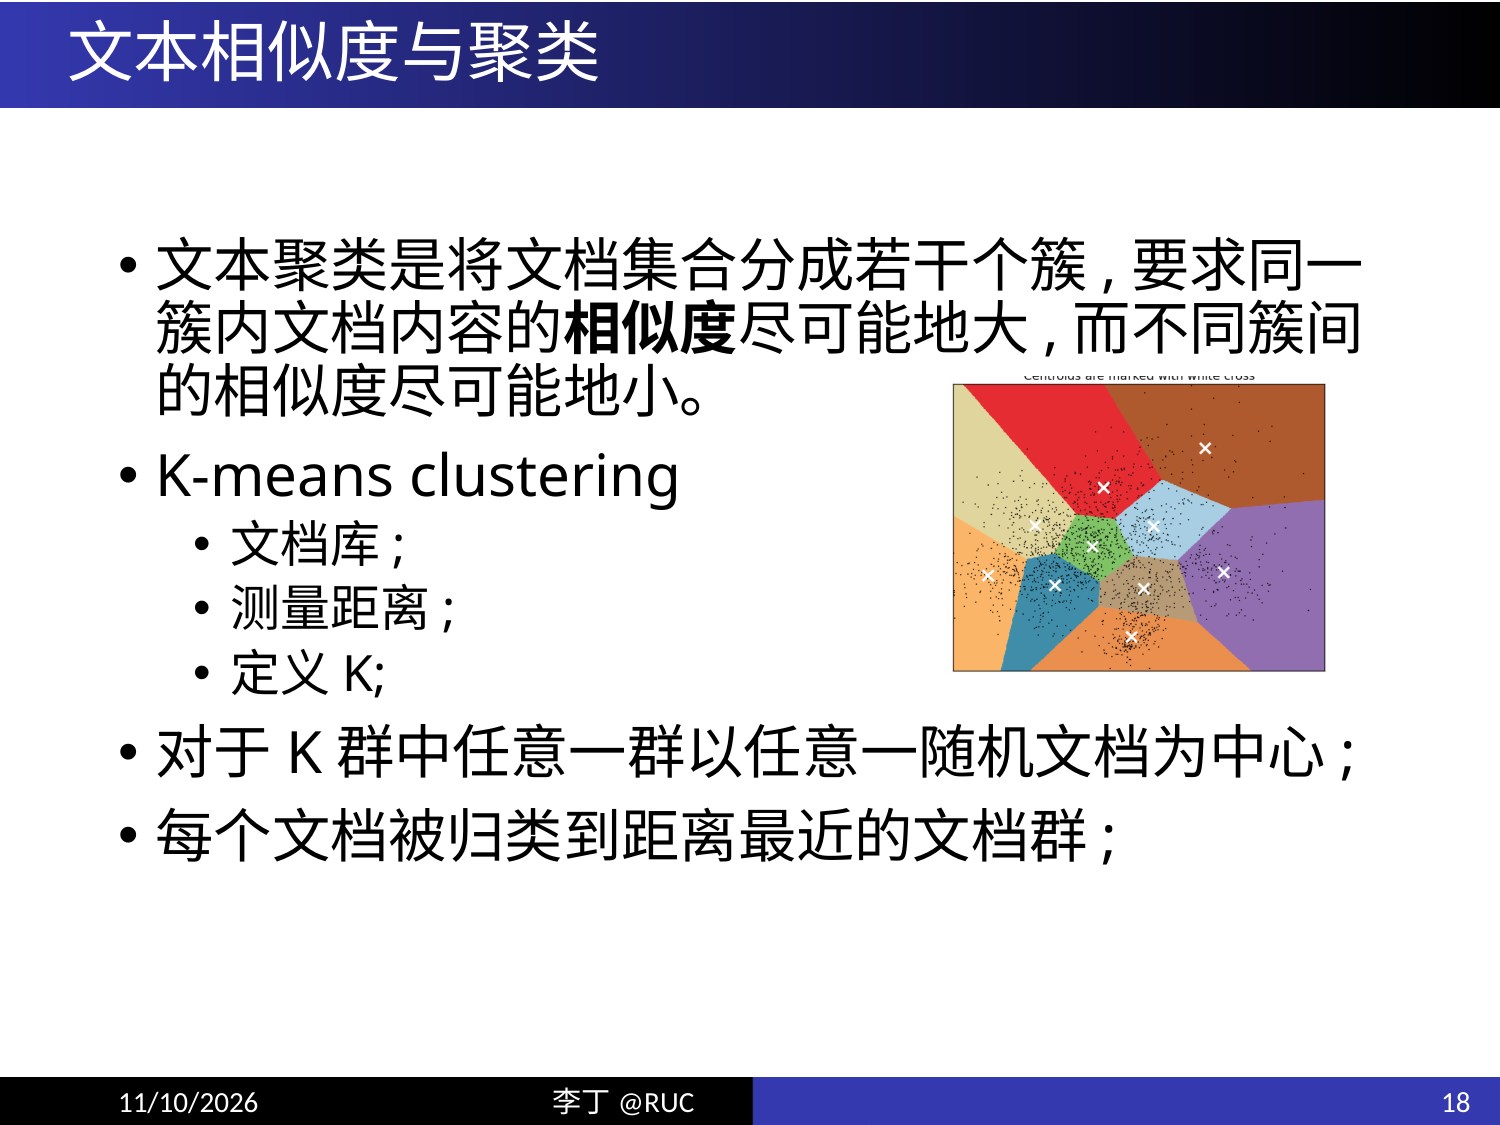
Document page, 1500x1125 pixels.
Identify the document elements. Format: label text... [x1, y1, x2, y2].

picture [946, 376, 1331, 675]
list 文本聚类是将文档集合分成若干个簇,要求同一 簇内文档内容的相似度尽可能地大,而不同簇间 的相似度尽可能地小。 K-means clustering 文档库; 测量距离; 定义K; 对于K群中任意一群以任意一随机文档为中心; 每个文档被归类到距离最近的文档群; [103, 123, 1397, 1067]
footer 李丁@RUC [496, 1088, 750, 1114]
picture [0, 1077, 1500, 1125]
slide_number 18 [1396, 1083, 1486, 1120]
title 文本相似度与聚类 [52, 17, 1459, 93]
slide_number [103, 1088, 441, 1114]
picture [0, 2, 1500, 108]
